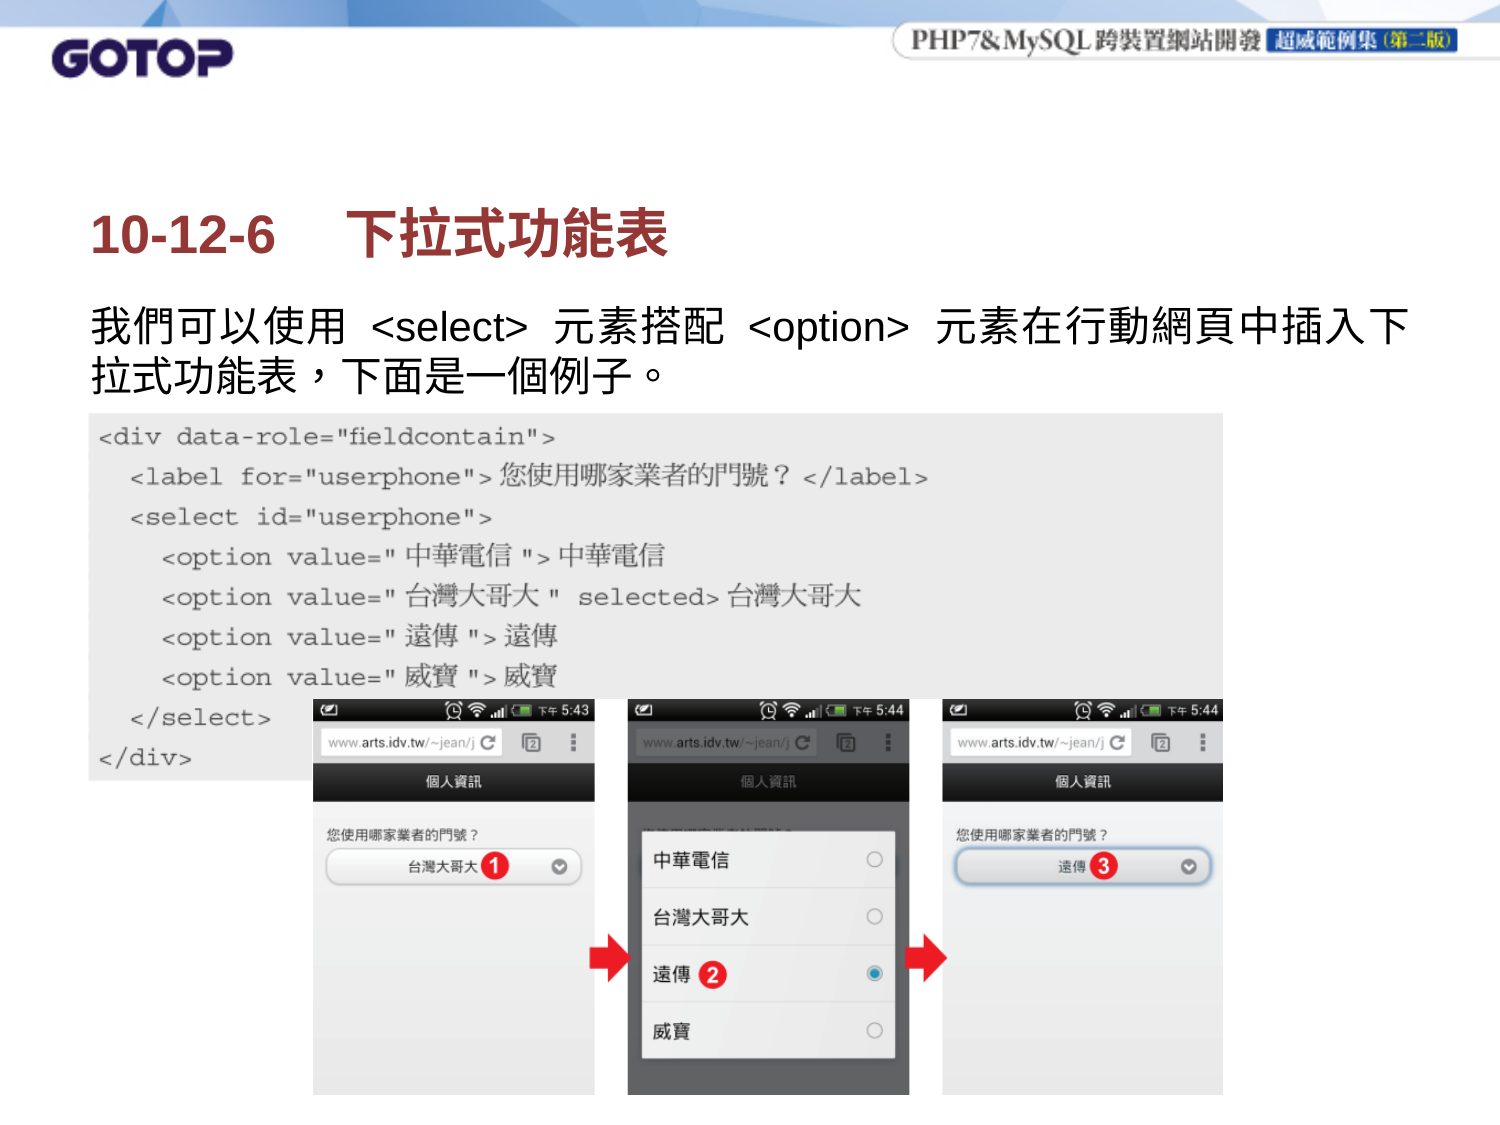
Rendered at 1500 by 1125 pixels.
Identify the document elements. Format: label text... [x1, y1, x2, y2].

picture [0, 0, 1500, 1125]
list 我們可以使用 <select> 元素搭配 <option> 元素在行動網頁中插入下拉式功能表，下面是一個例子。 [74, 292, 1426, 1036]
title 10-12-6 下拉式功能表 [74, 171, 1426, 292]
